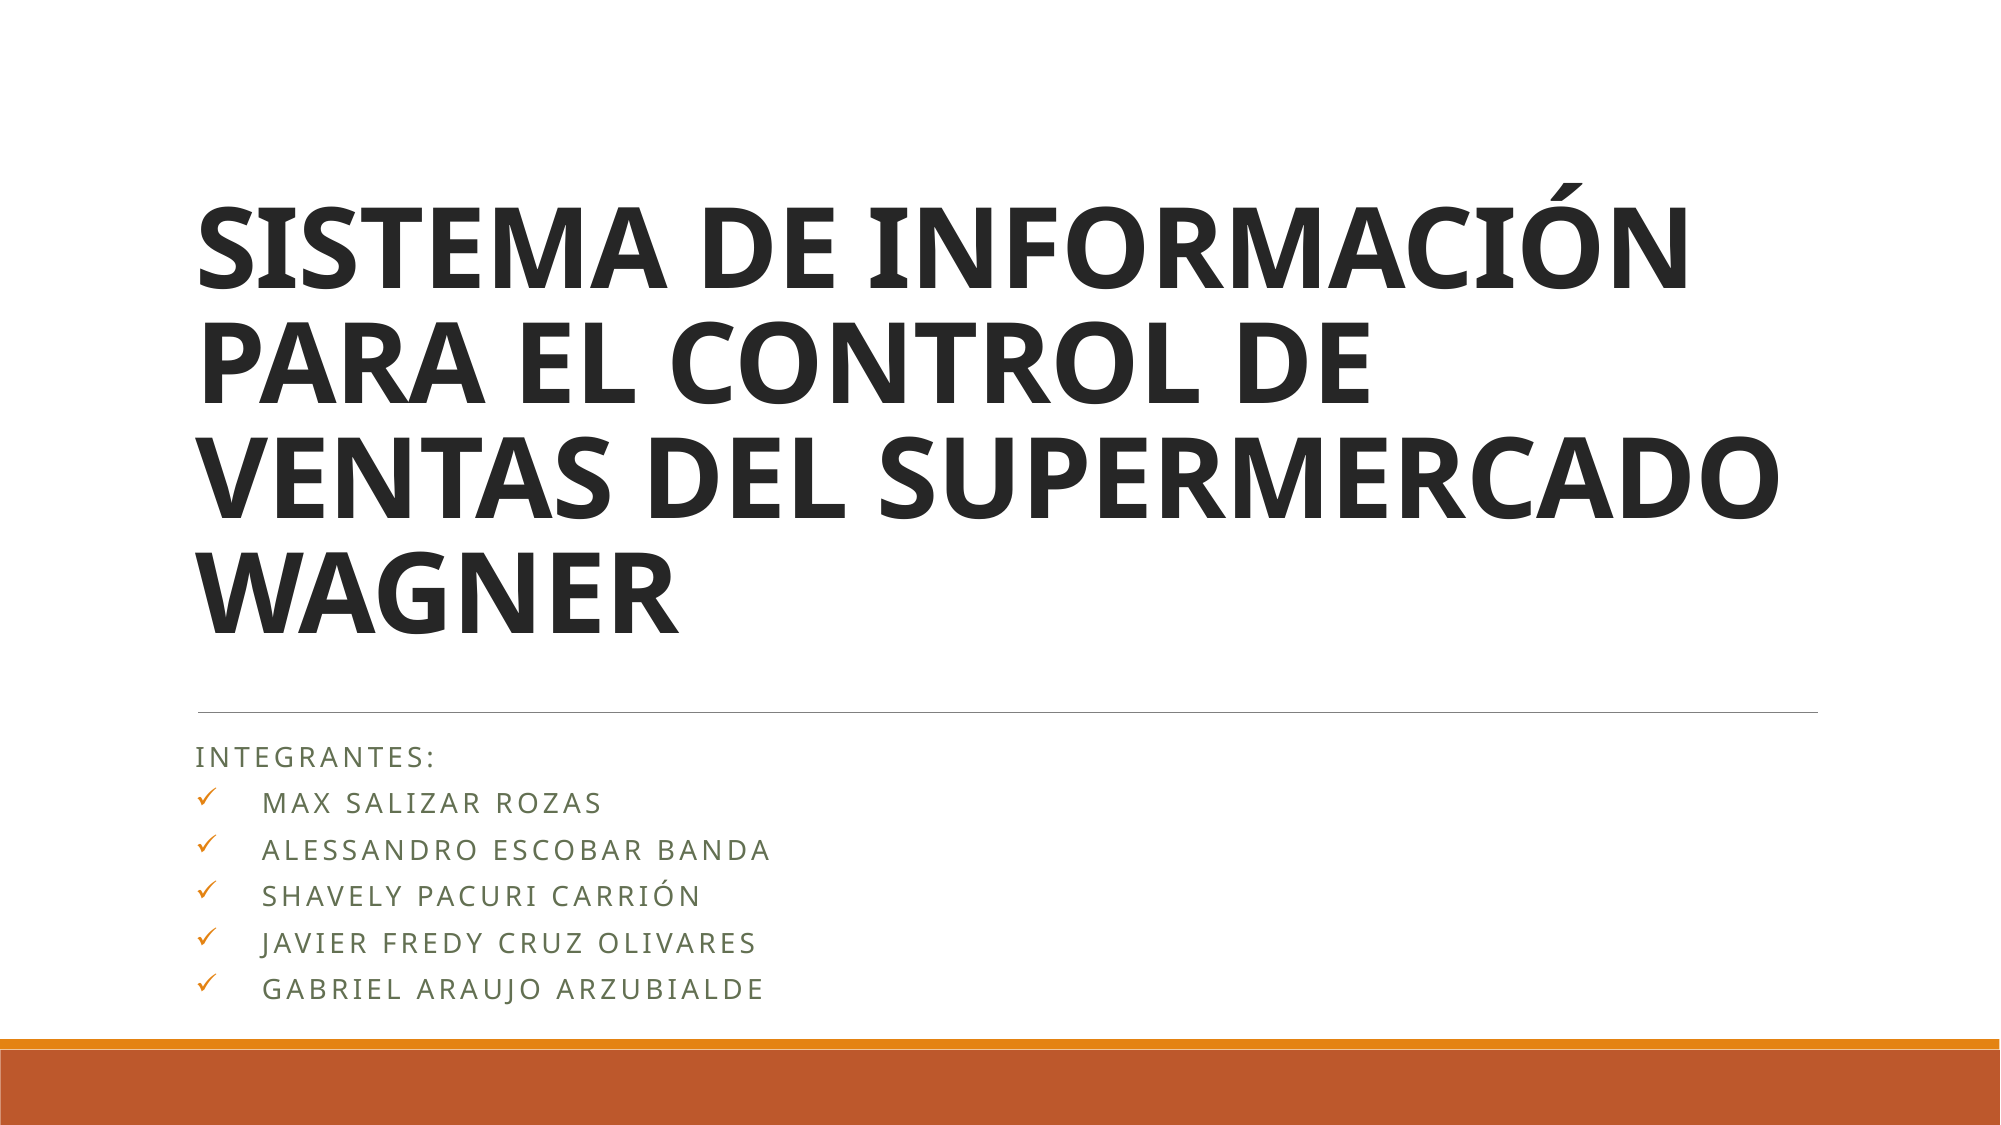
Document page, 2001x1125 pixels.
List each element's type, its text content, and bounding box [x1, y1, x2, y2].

title SISTEMA DE INFORMACIÓN PARA EL CONTROL DE VENTAS DEL SUPERMERCADO WAGNER [180, 124, 1830, 664]
subtitle Integrantes: Max salizar rozas Alessandro escobar banda Shavely pacuri Carrión Javier fredy cruz olivares Gabriel Araujo arzubialde [180, 735, 1831, 1018]
